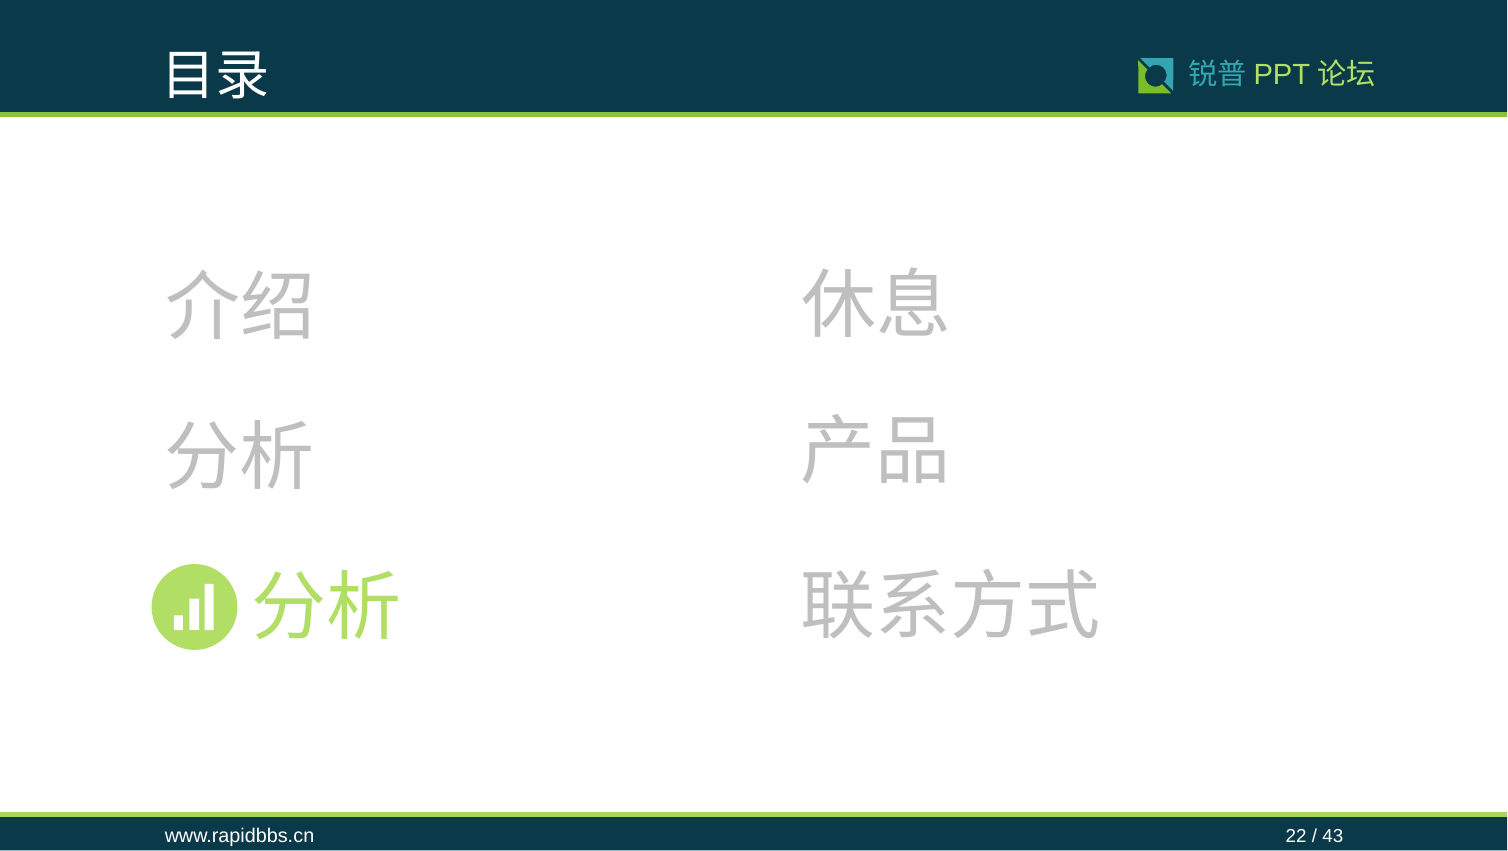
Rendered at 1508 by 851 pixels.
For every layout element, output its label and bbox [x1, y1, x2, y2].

text_box [0, 0, 1508, 851]
text_box [151, 563, 238, 651]
